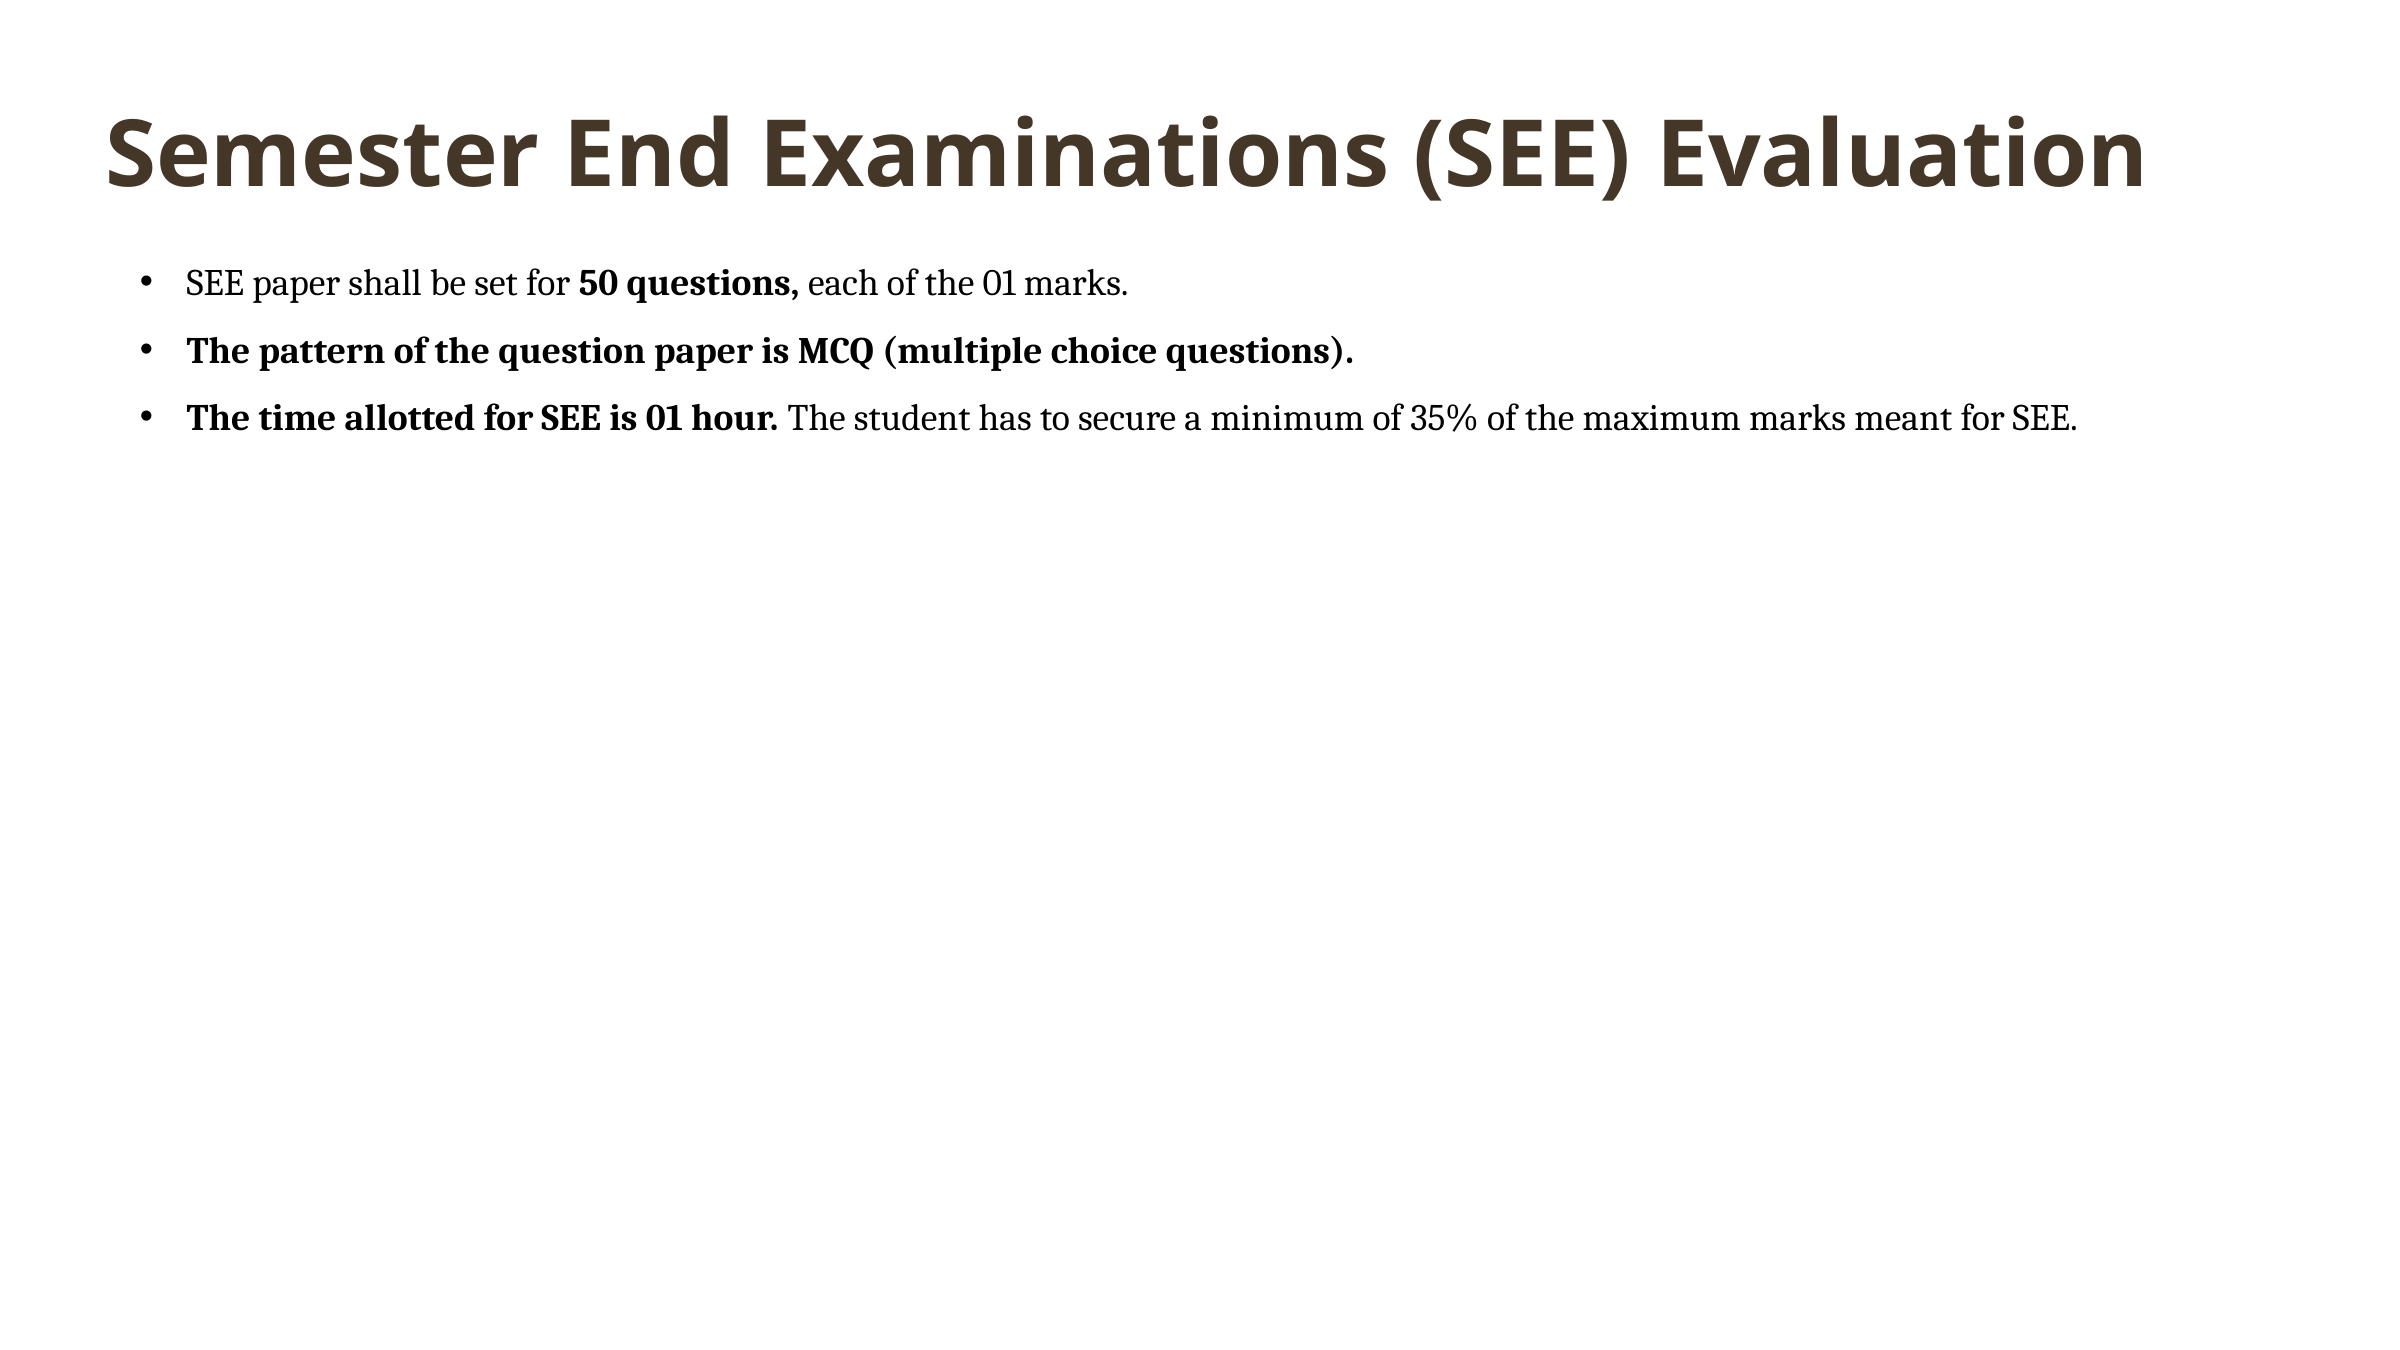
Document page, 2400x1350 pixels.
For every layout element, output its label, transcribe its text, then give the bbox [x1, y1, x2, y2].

text_box Semester End Examinations (SEE) Evaluation [105, 89, 1036, 206]
text_box SEE paper shall be set for 50 questions, each of the 01 marks. The pattern of the question paper is MCQ (multiple choice questions). The time allotted for SEE is 01 hour. The student has to secure a minimum of 35% of the maximum marks meant for SEE. [125, 228, 2339, 446]
